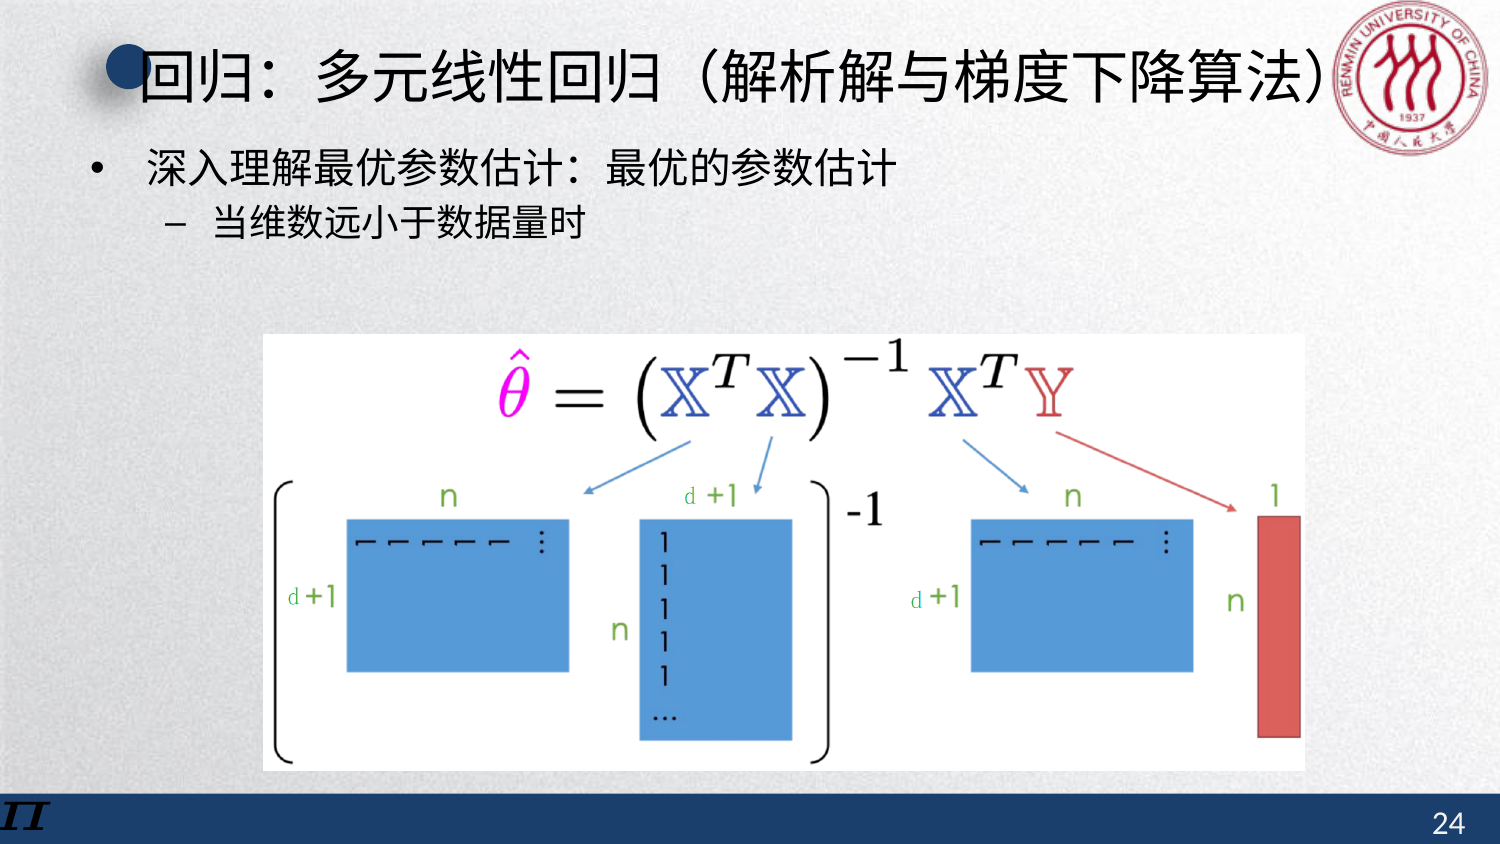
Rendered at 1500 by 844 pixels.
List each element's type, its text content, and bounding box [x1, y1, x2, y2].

picture [0, 0, 1500, 793]
title 回归：多元线性回归（解析解与梯度下降算法） [75, 33, 1425, 116]
